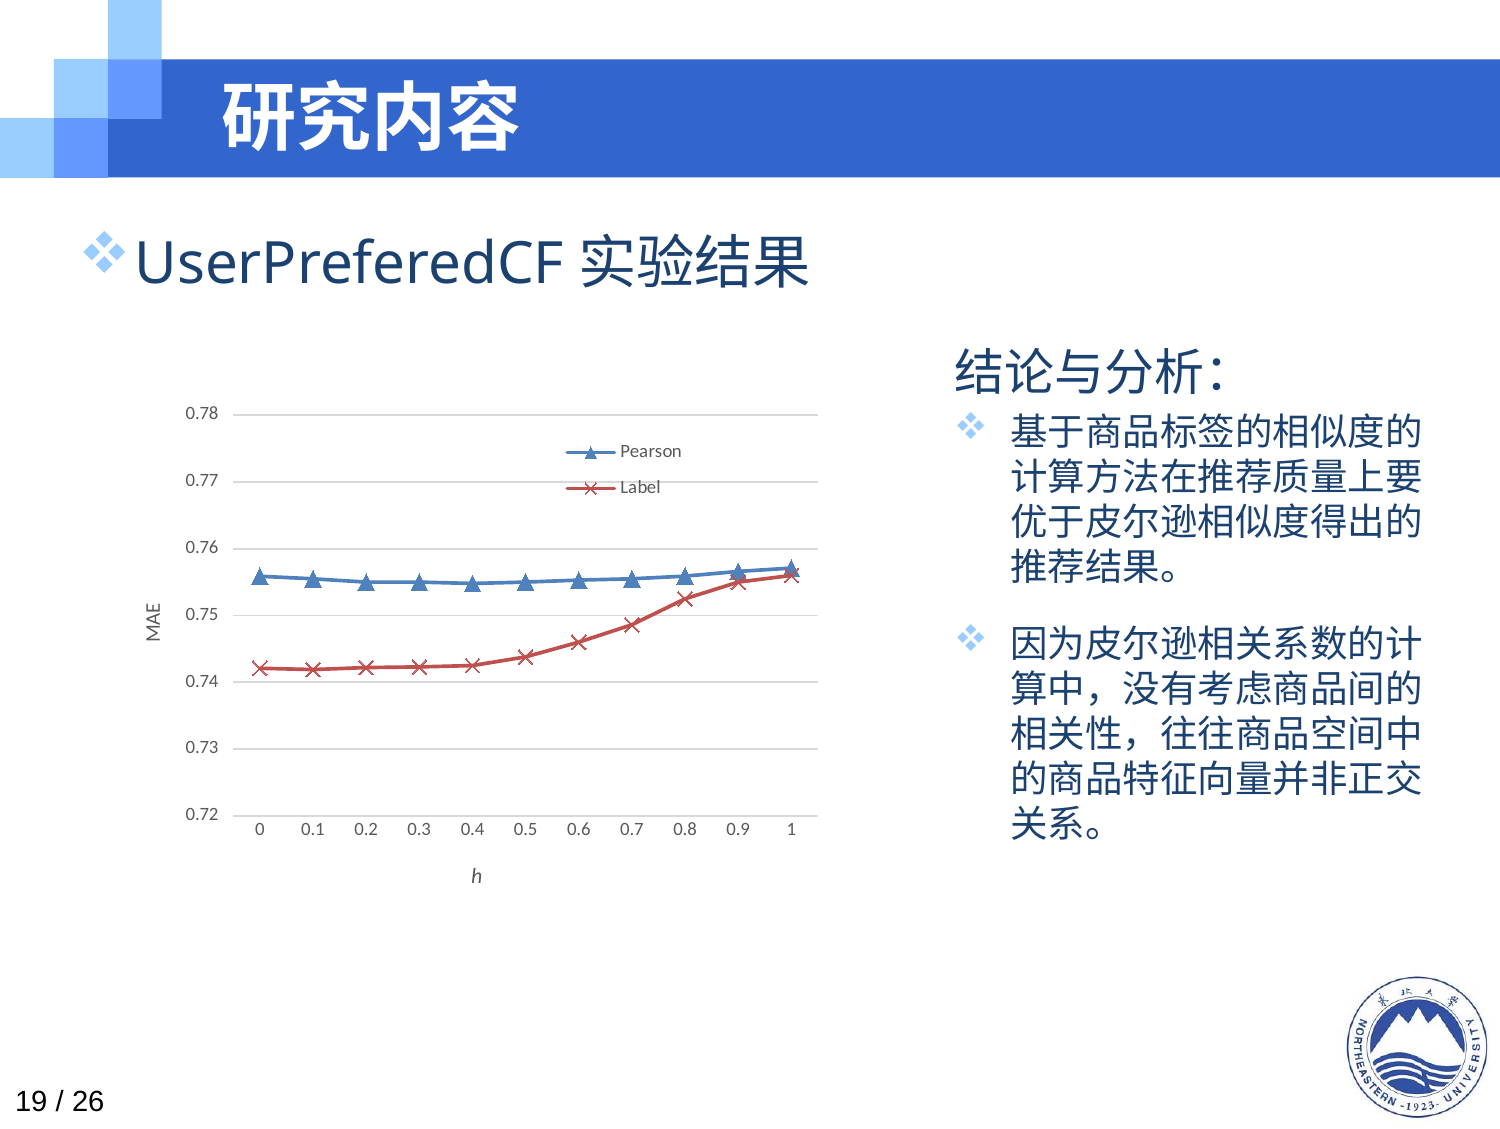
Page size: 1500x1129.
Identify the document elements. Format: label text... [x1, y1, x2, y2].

text_box 结论与分析： 基于商品标签的相似度的计算方法在推荐质量上要优于皮尔逊相似度得出的推荐结果。 因为皮尔逊相关系数的计算中，没有考虑商品间的相关性，往往商品空间中的商品特征向量并非正交关系。 [939, 332, 1456, 853]
picture [1335, 963, 1500, 1129]
chart [112, 384, 857, 898]
slide_number 18 / 26 [0, 1075, 351, 1129]
title 研究内容 [206, 75, 1419, 156]
list UserPreferedCF实验结果 [63, 217, 1412, 303]
